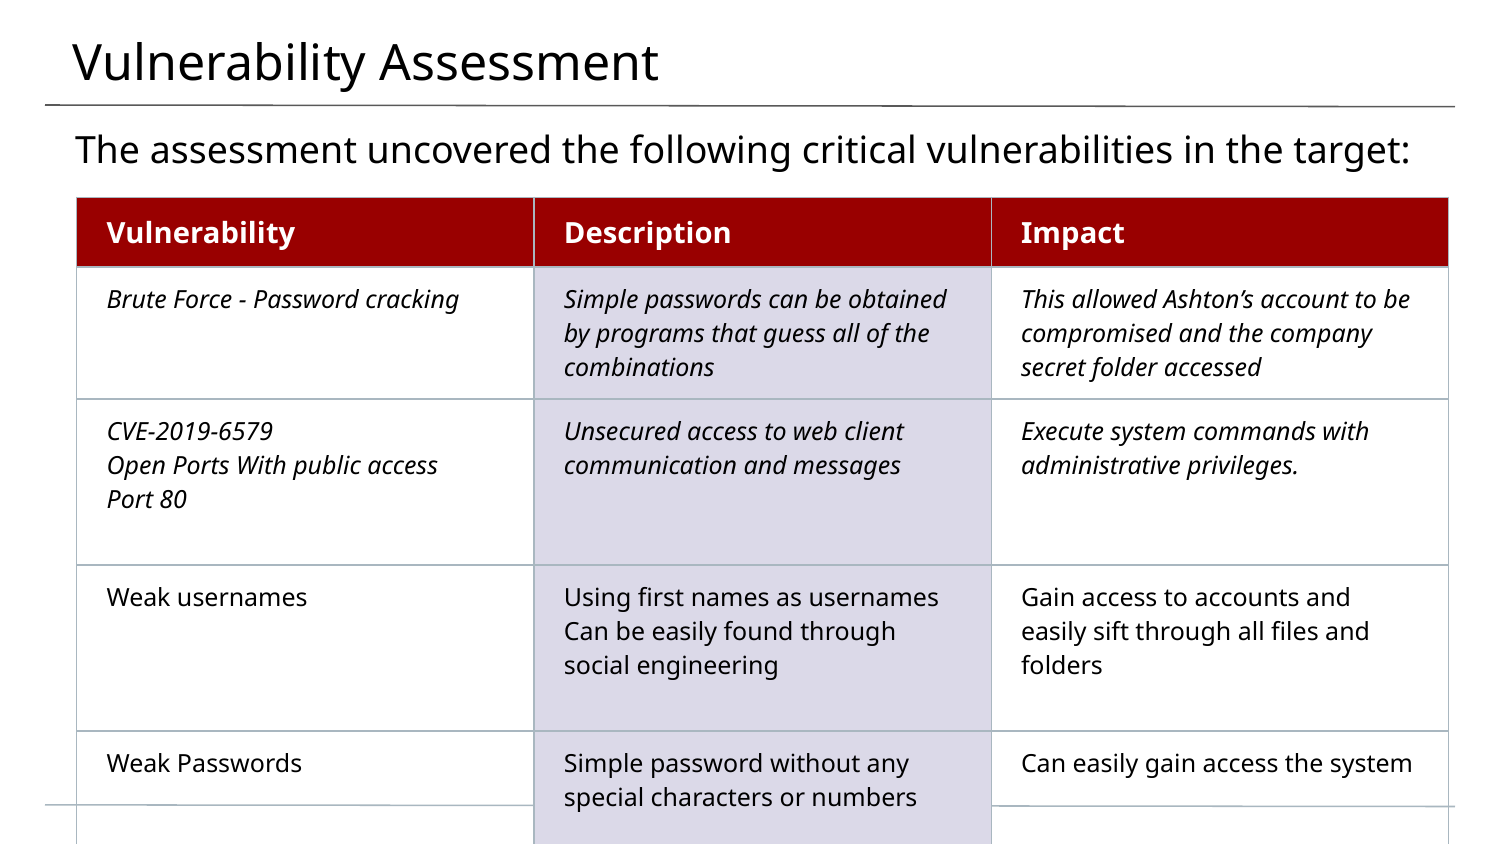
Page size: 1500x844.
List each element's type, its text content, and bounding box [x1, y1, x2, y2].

table_cell Unsecured access to web client communication and messages [535, 400, 991, 564]
table_cell Using first names as usernames Can be easily found through social engineering [535, 566, 991, 730]
table_cell Weak usernames [77, 566, 533, 730]
table_header Impact [992, 198, 1448, 266]
table_header Description [535, 198, 991, 266]
table_cell Can easily gain access the system [992, 732, 1448, 844]
table_cell Brute Force - Password cracking [77, 268, 533, 398]
table_cell This allowed Ashton’s account to be compromised and the company secret folder accessed [992, 268, 1448, 398]
table_cell Weak Passwords [77, 732, 533, 844]
table_cell Simple passwords can be obtained by programs that guess all of the combinations [535, 268, 991, 398]
table_cell Execute system commands with administrative privileges. [992, 400, 1448, 564]
table_header Vulnerability [77, 198, 533, 266]
title Vulnerability Assessment [0, 0, 1500, 88]
subtitle The assessment uncovered the following critical vulnerabilities in the target: [0, 110, 1500, 171]
table_cell Simple password without any special characters or numbers [535, 732, 991, 844]
table_cell CVE-2019-6579 Open Ports With public access Port 80 [77, 400, 533, 564]
table_cell Gain access to accounts and easily sift through all files and folders [992, 566, 1448, 730]
